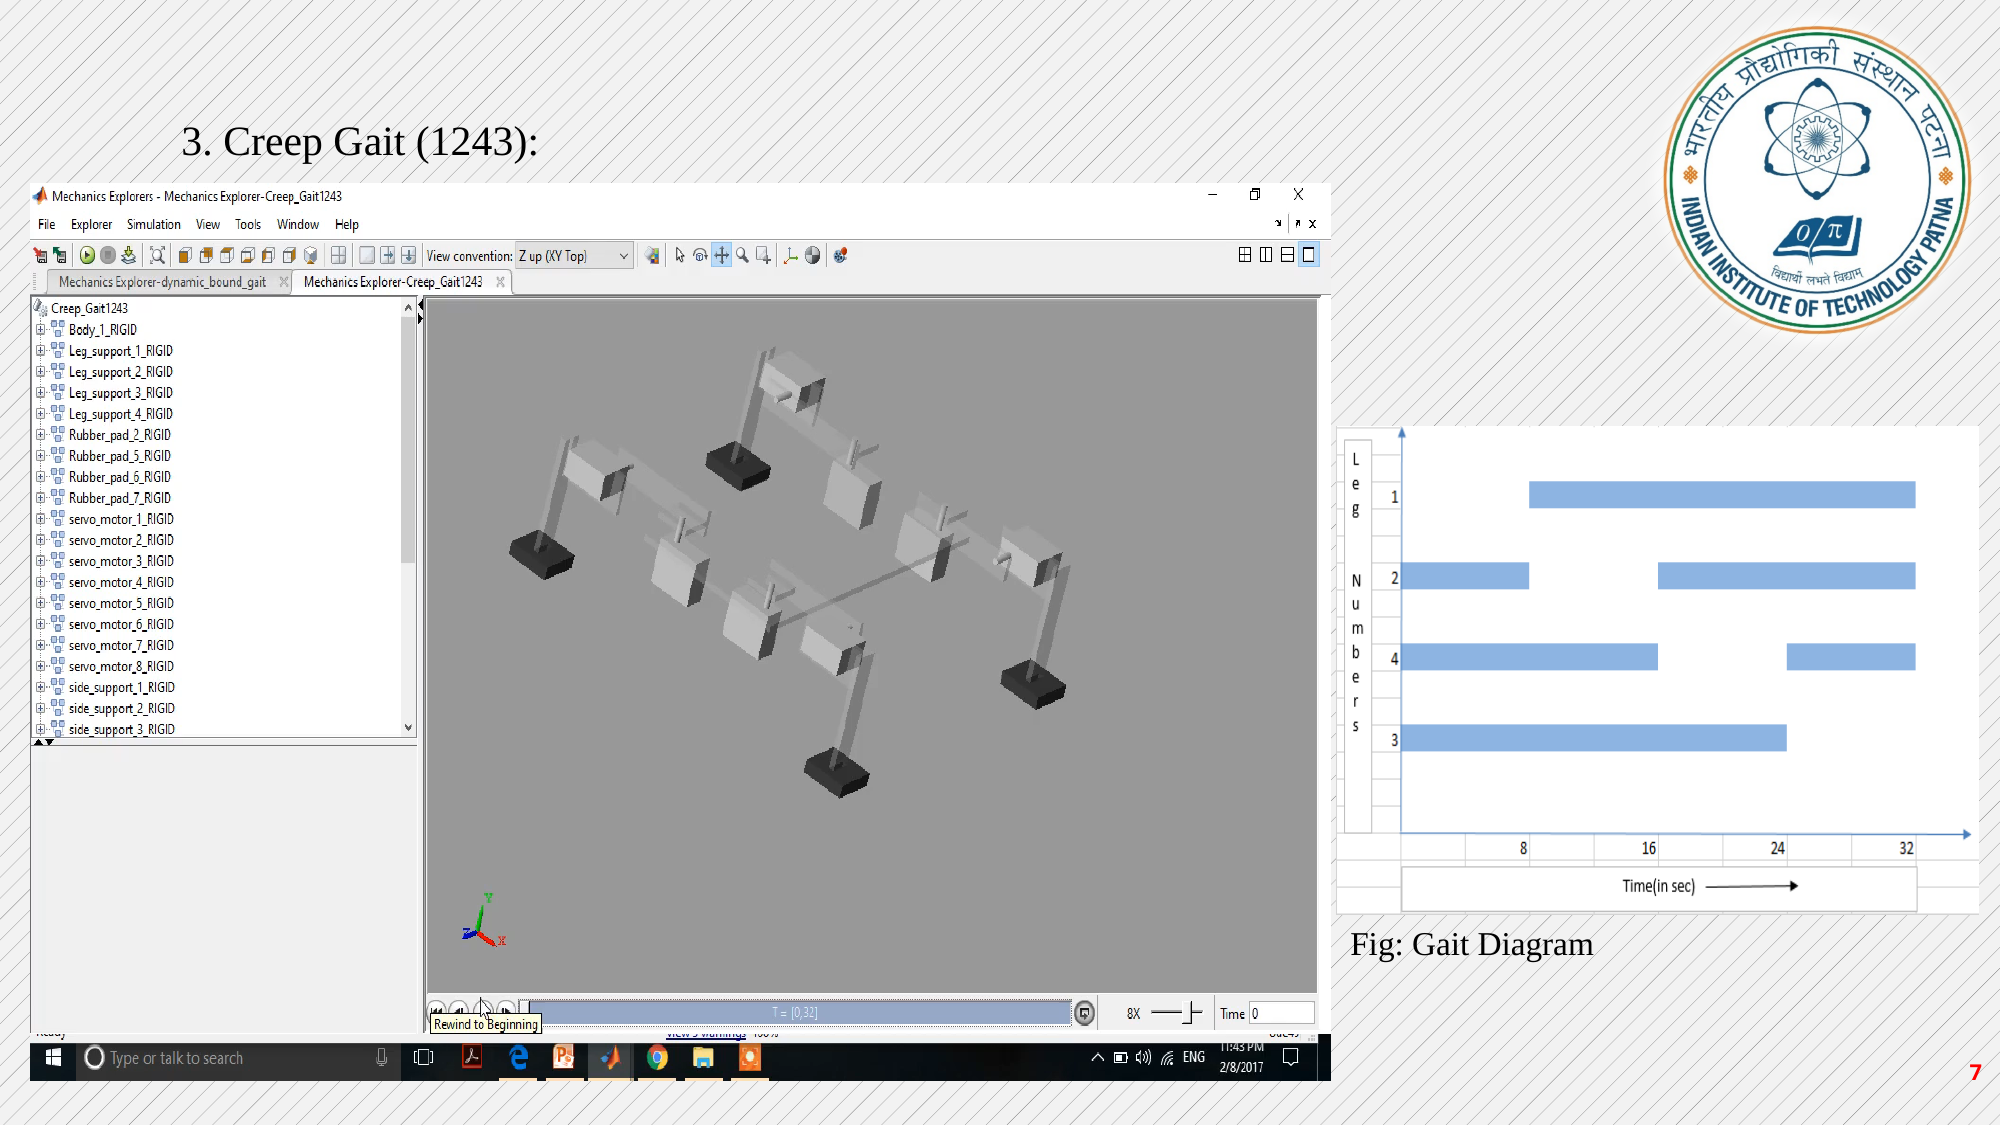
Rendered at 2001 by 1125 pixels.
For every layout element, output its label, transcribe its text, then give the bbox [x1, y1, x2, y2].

picture [1636, 0, 1998, 361]
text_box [29, 182, 1332, 1082]
text_box 3. Creep Gait (1243): [166, 106, 1636, 171]
slide_number 7 [1906, 1043, 1998, 1104]
text_box Fig: Gait Diagram [1335, 914, 1998, 970]
picture [1335, 425, 1979, 915]
